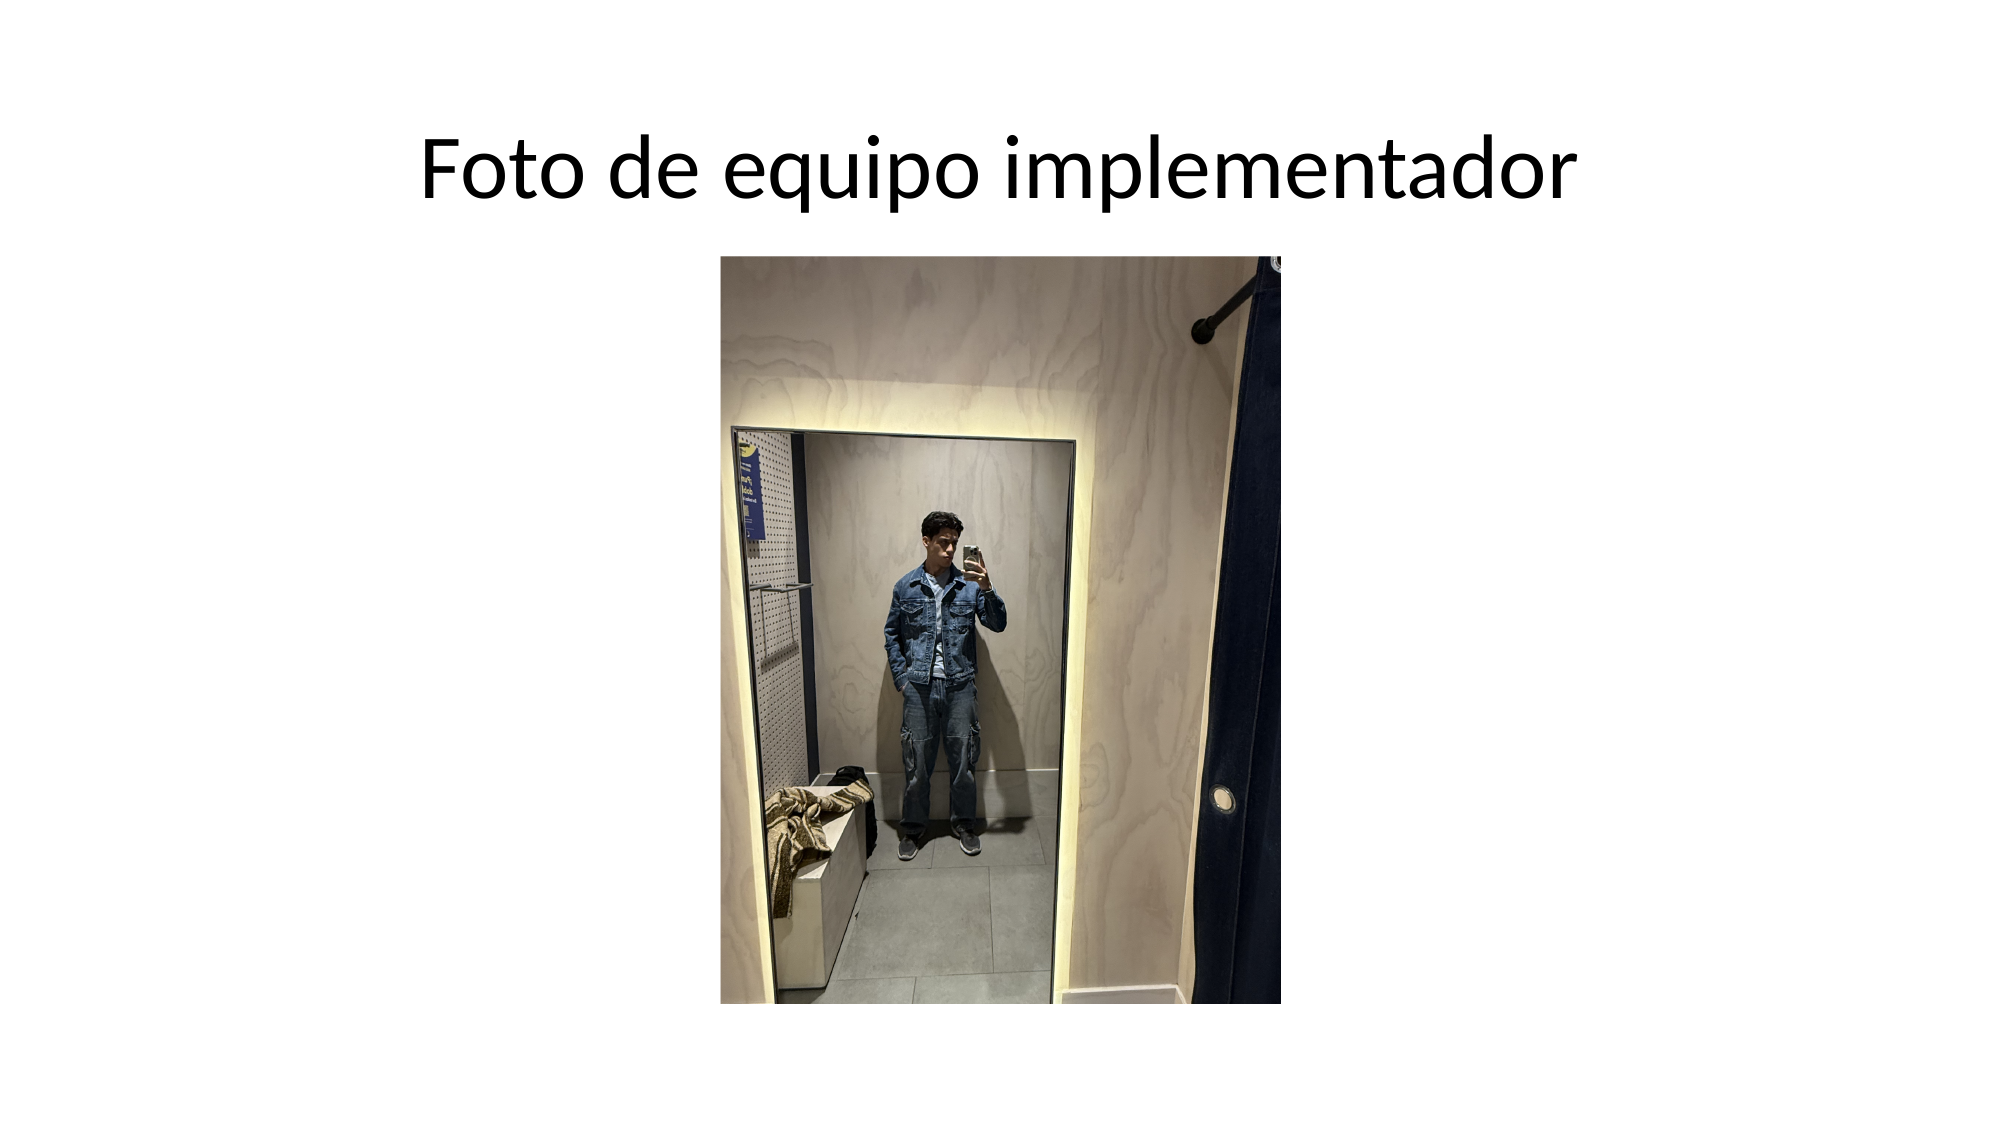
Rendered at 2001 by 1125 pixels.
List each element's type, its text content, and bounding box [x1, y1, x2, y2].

title Foto de equipo implementador [137, 59, 1863, 278]
picture [626, 257, 1374, 1003]
